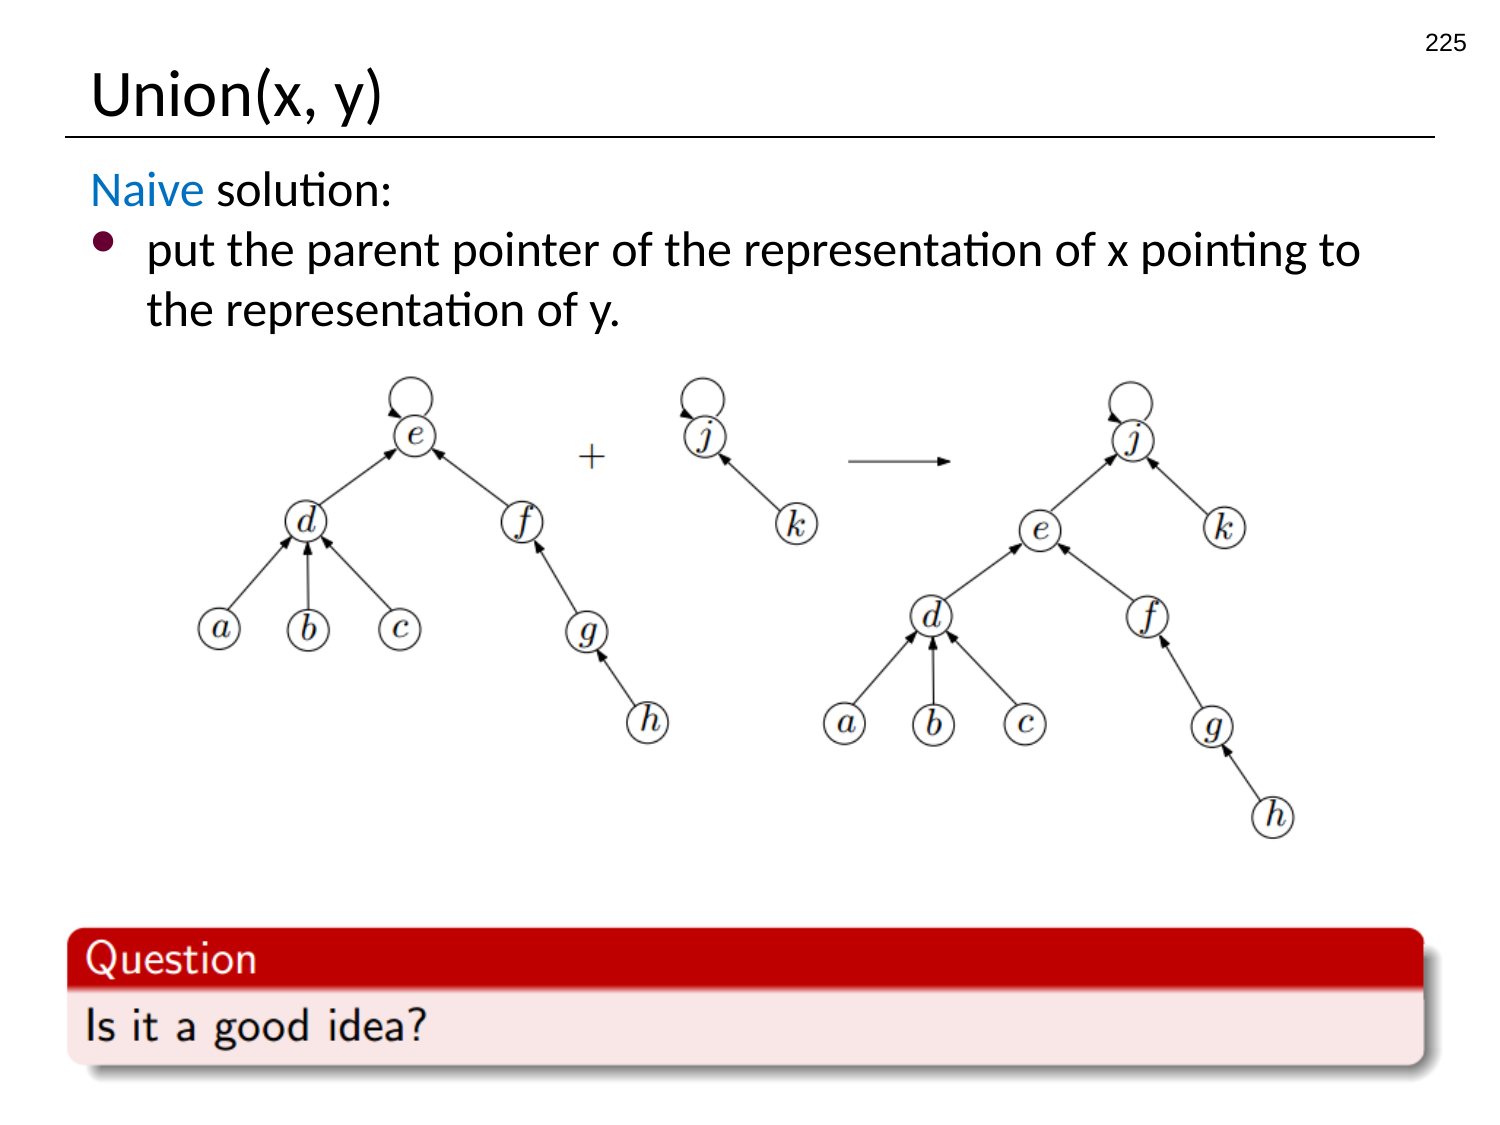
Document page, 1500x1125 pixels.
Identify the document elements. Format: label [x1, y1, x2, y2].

slide_number [1131, 18, 1483, 62]
title [75, 20, 1425, 138]
picture [62, 349, 1448, 1095]
list [75, 148, 1425, 349]
